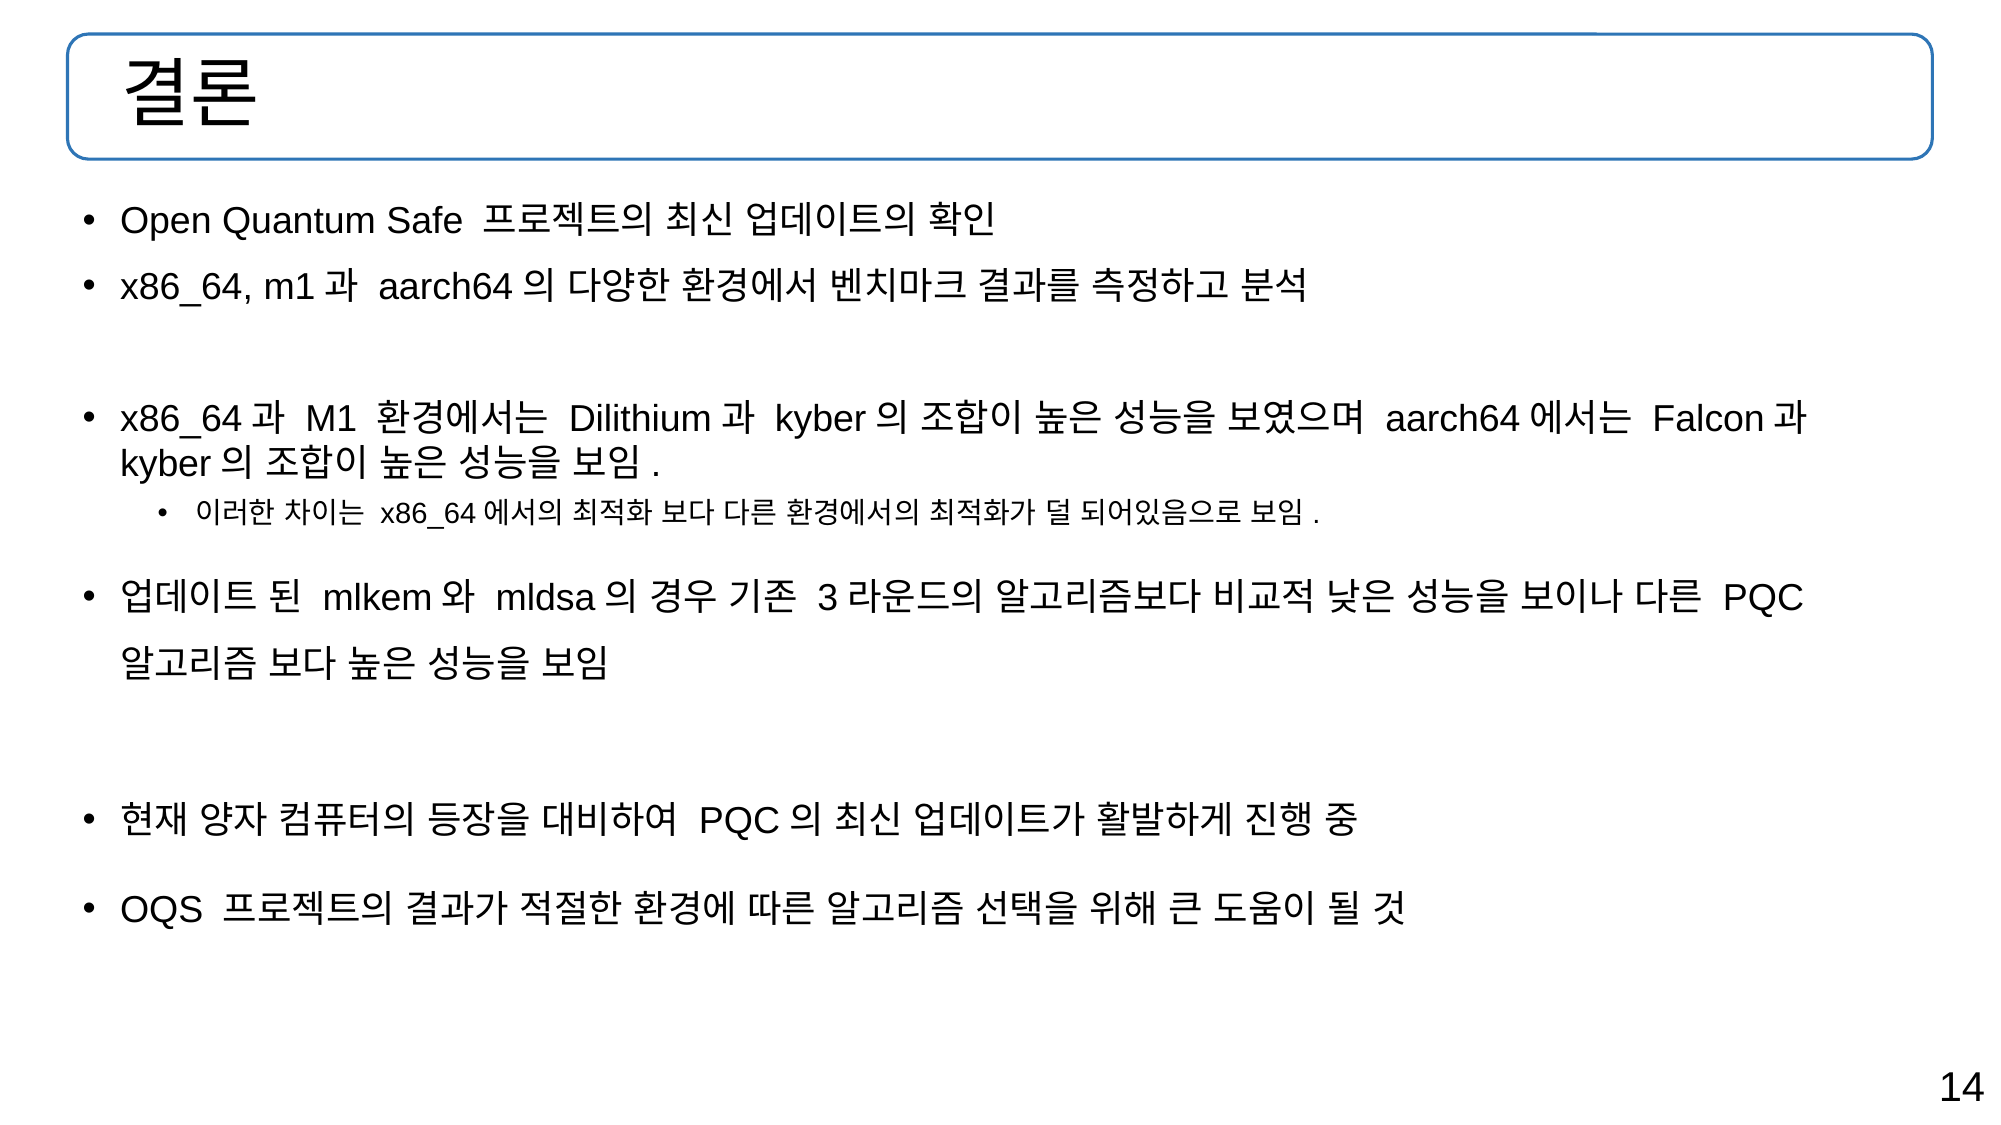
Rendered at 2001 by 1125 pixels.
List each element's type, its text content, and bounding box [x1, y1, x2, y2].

title 결론 [67, 34, 1933, 160]
list Open Quantum Safe 프로젝트의 최신 업데이트의 확인 x86_64, m1과 aarch64의 다양한 환경에서 벤치마크 결과를 측정하고 분석 x86_64과 M1 환경에서는 Dilithium과 kyber의 조합이 높은 성능을 보였으며 aarch64에서는 Falcon과 kyber의 조합이 높은 성능을 보임. 이러한 차이는 x86_64에서의 최적화 보다 다른 환경에서의 최적화가 덜 되어있음으로 보임. 업데이트 된 mlkem와 mldsa의 경우 기존 3라운드의 알고리즘보다 비교적 낮은 성능을 보이나 다른 PQC알고리즘 보다 높은 성능을 보임 현재 양자 컴퓨터의 등장을 대비하여 PQC의 최신 업데이트가 활발하게 진행 중 OQS 프로젝트의 결과가 적절한 환경에 따른 알고리즘 선택을 위해 큰 도움이 될 것 [67, 189, 1933, 1109]
